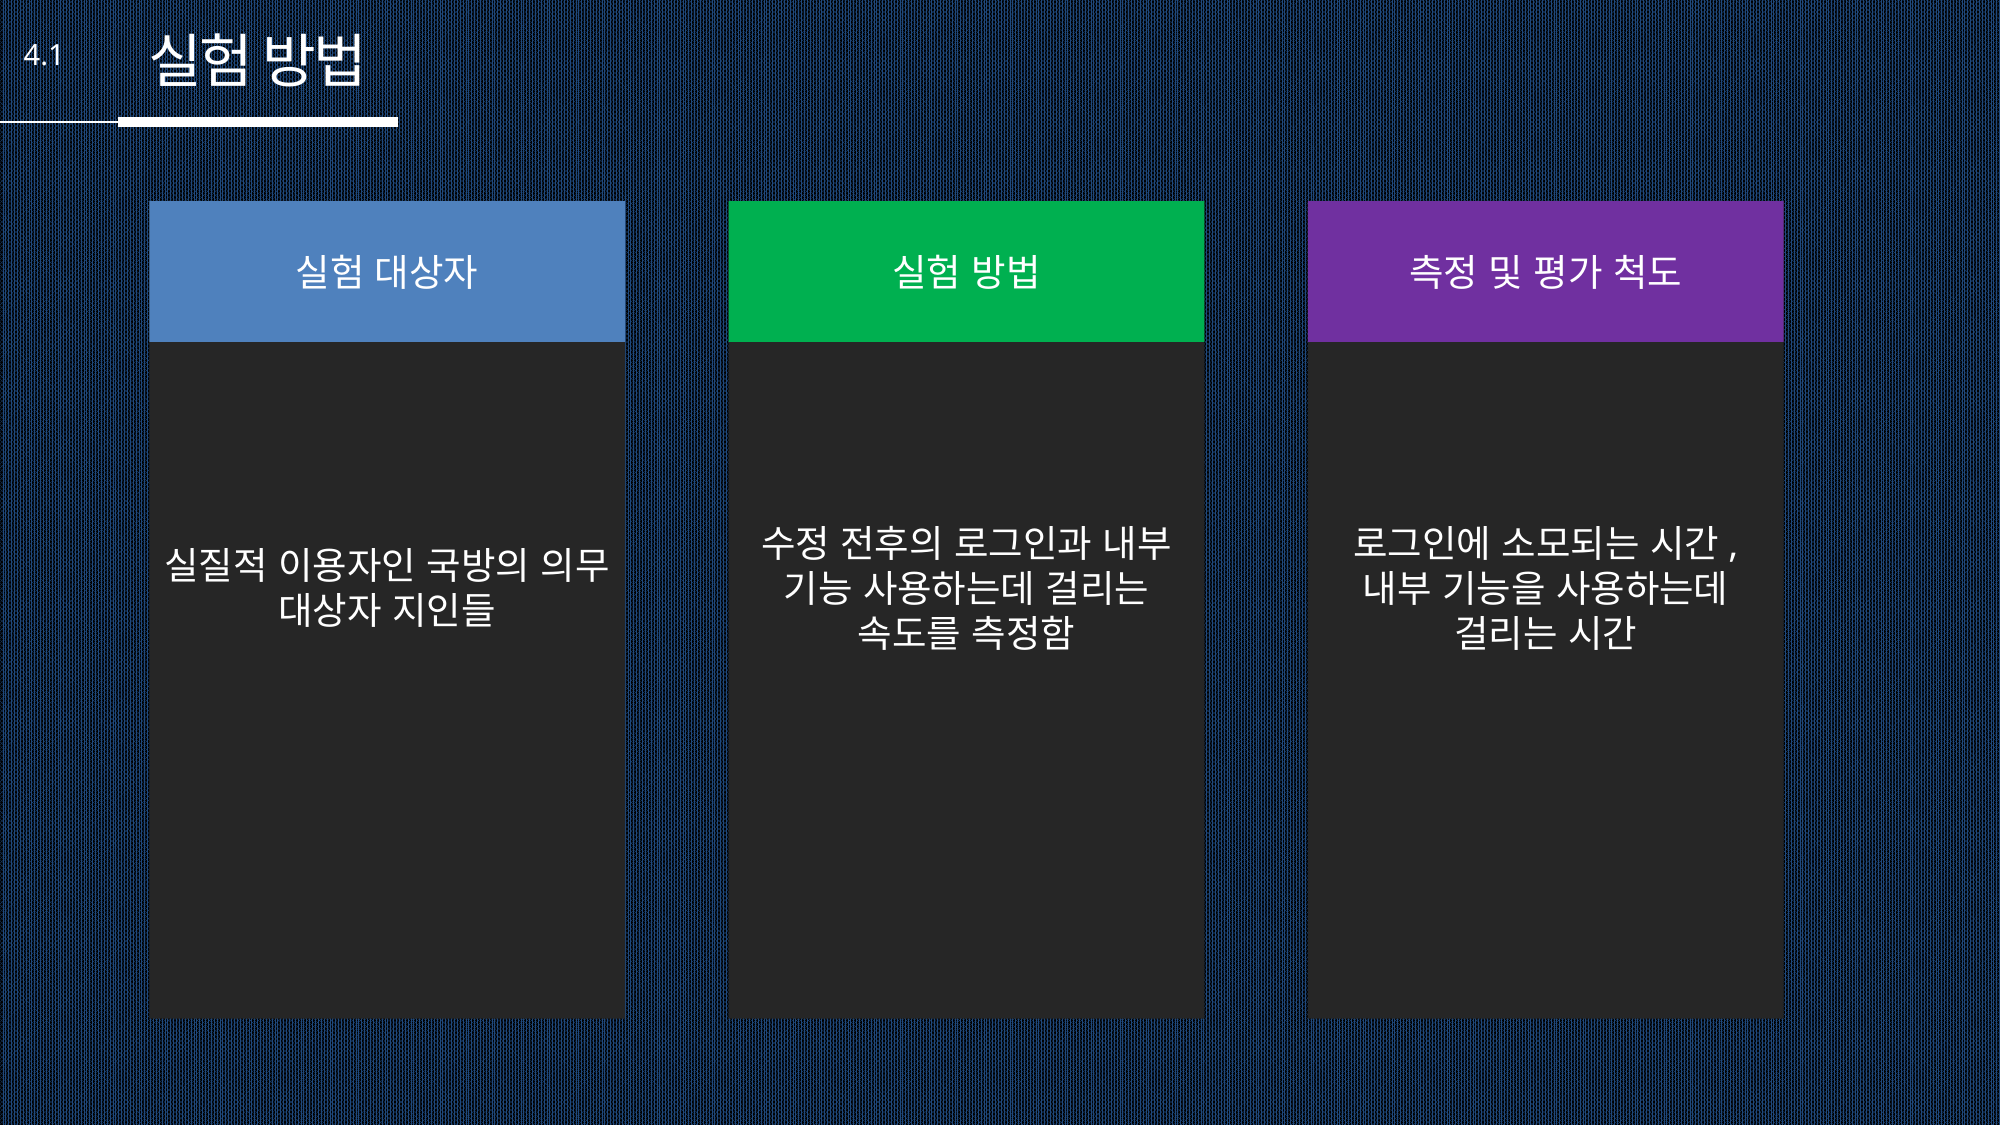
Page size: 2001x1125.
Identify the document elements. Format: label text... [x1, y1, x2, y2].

text_box 4.1 [8, 28, 80, 79]
text_box 실험 방법 [134, 16, 382, 102]
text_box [149, 200, 626, 1019]
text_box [728, 200, 1205, 1019]
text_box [1307, 200, 1784, 1019]
